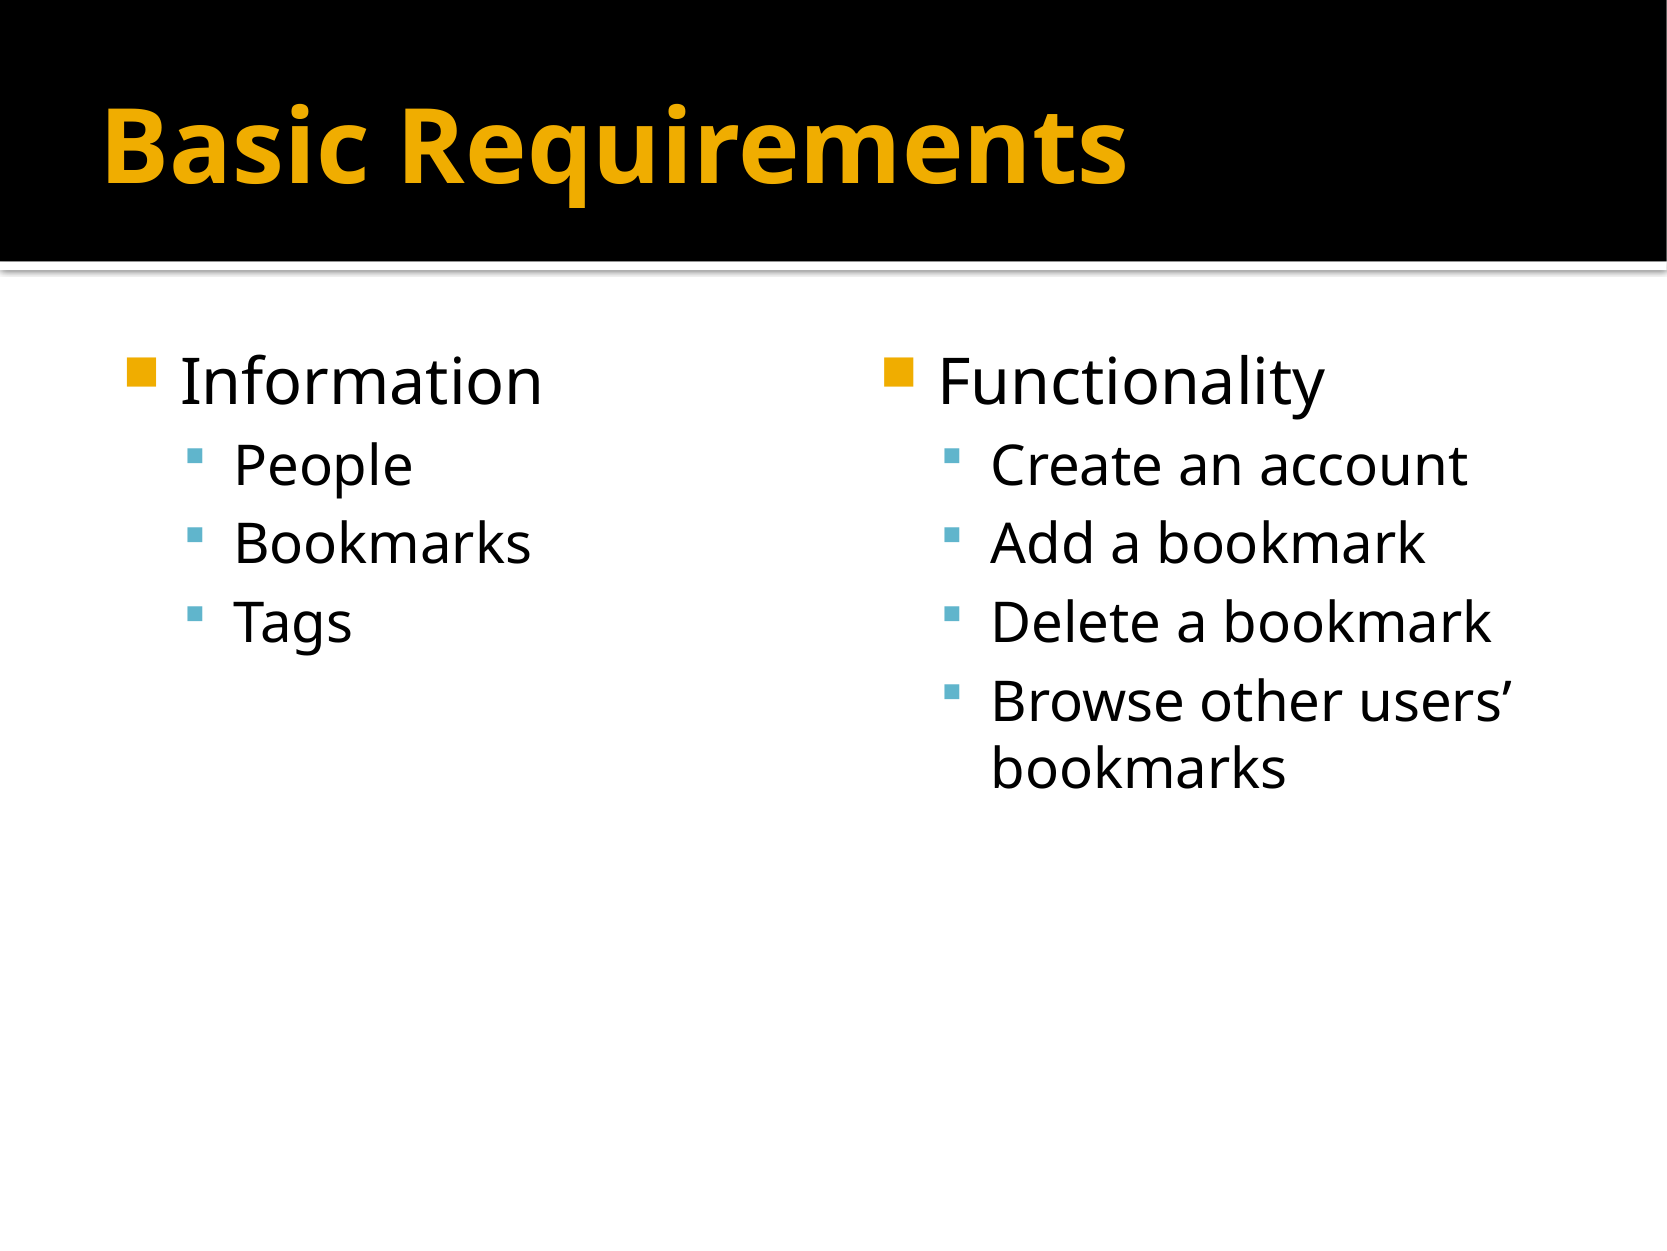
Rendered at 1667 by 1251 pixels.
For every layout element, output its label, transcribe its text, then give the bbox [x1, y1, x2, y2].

list Functionality Create an account Add a bookmark Delete a bookmark Browse other users’ bookmarks [847, 323, 1584, 1167]
list Information People Bookmarks Tags [83, 323, 820, 1167]
title Basic Requirements [83, 27, 1584, 256]
